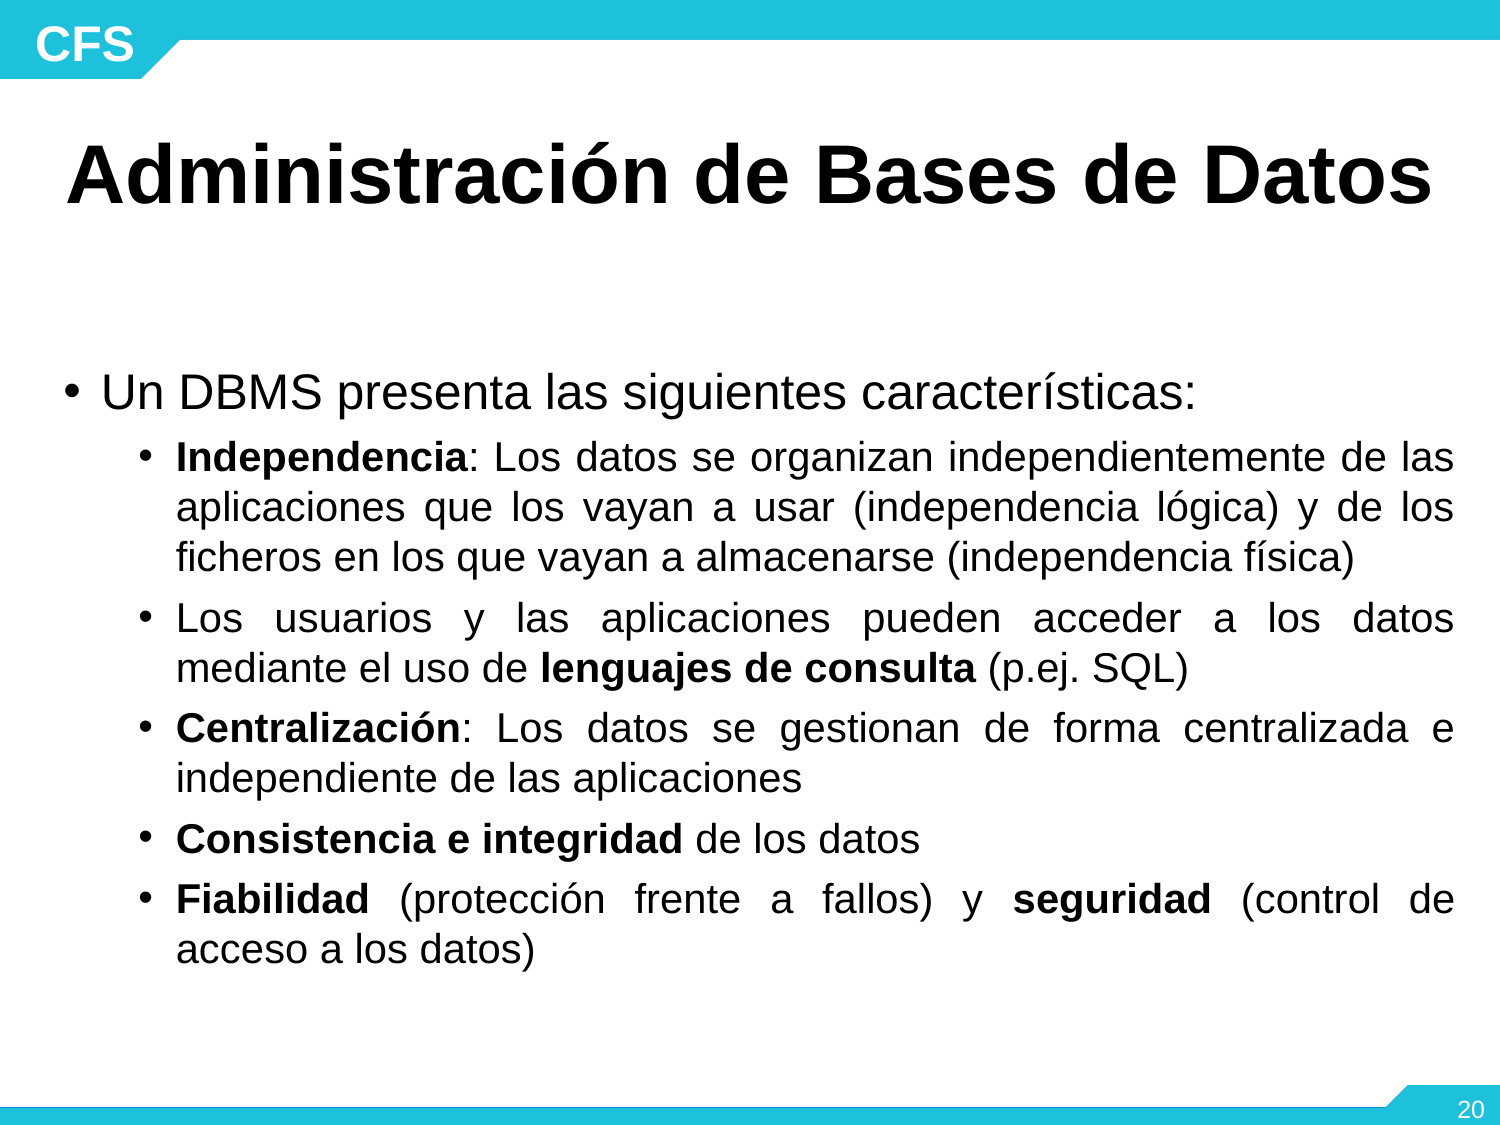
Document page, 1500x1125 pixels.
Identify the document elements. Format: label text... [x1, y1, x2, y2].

text_box ‹#› [1162, 1078, 1500, 1125]
text_box Un DBMS presenta las siguientes características: Independencia: Los datos se organizan independientemente de las aplicaciones que los vayan a usar (independencia lógica) y de los ficheros en los que vayan a almacenarse (independencia física) Los usuarios y las aplicaciones pueden acceder a los datos mediante el uso de lenguajes de consulta (p.ej. SQL) Centralización: Los datos se gestionan de forma centralizada e independiente de las aplicaciones Consistencia e integridad de los datos Fiabilidad (protección frente a fallos) y seguridad (control de acceso a los datos) [48, 352, 1471, 1067]
text_box Administración de Bases de Datos [0, 76, 1500, 277]
